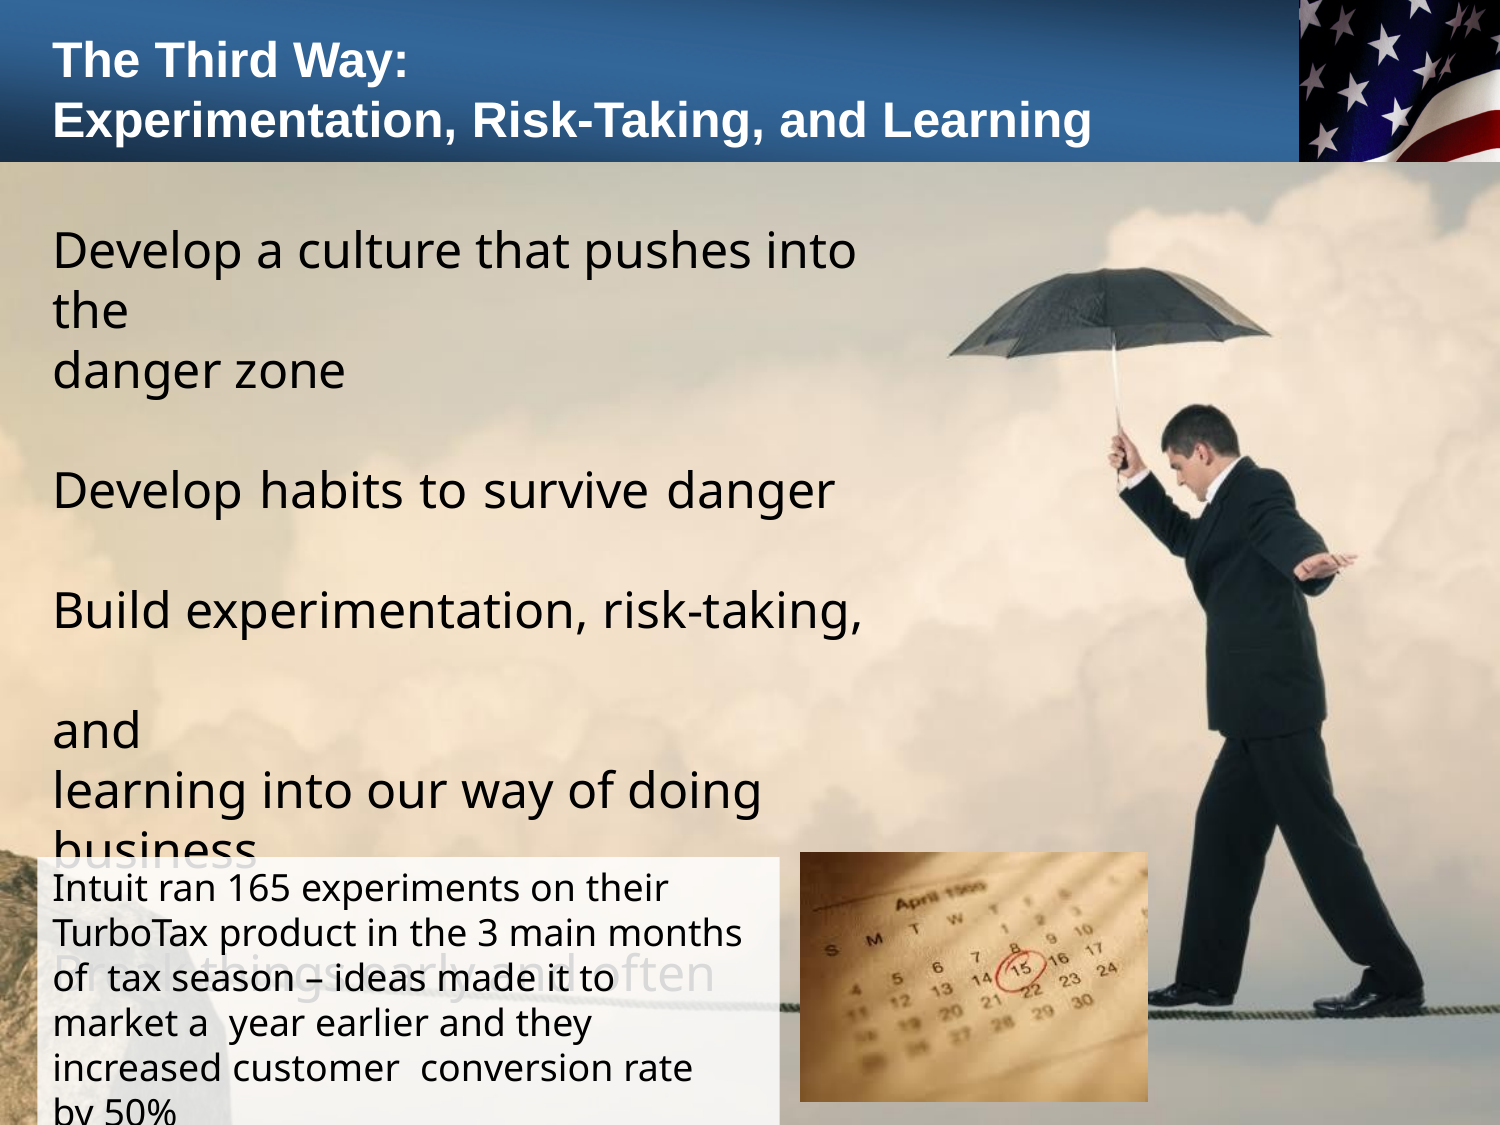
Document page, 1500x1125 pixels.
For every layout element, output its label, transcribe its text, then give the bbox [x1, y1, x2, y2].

title The Third Way: Experimentation, Risk-Taking, and Learning [50, 25, 1099, 161]
picture [0, 0, 1500, 1125]
